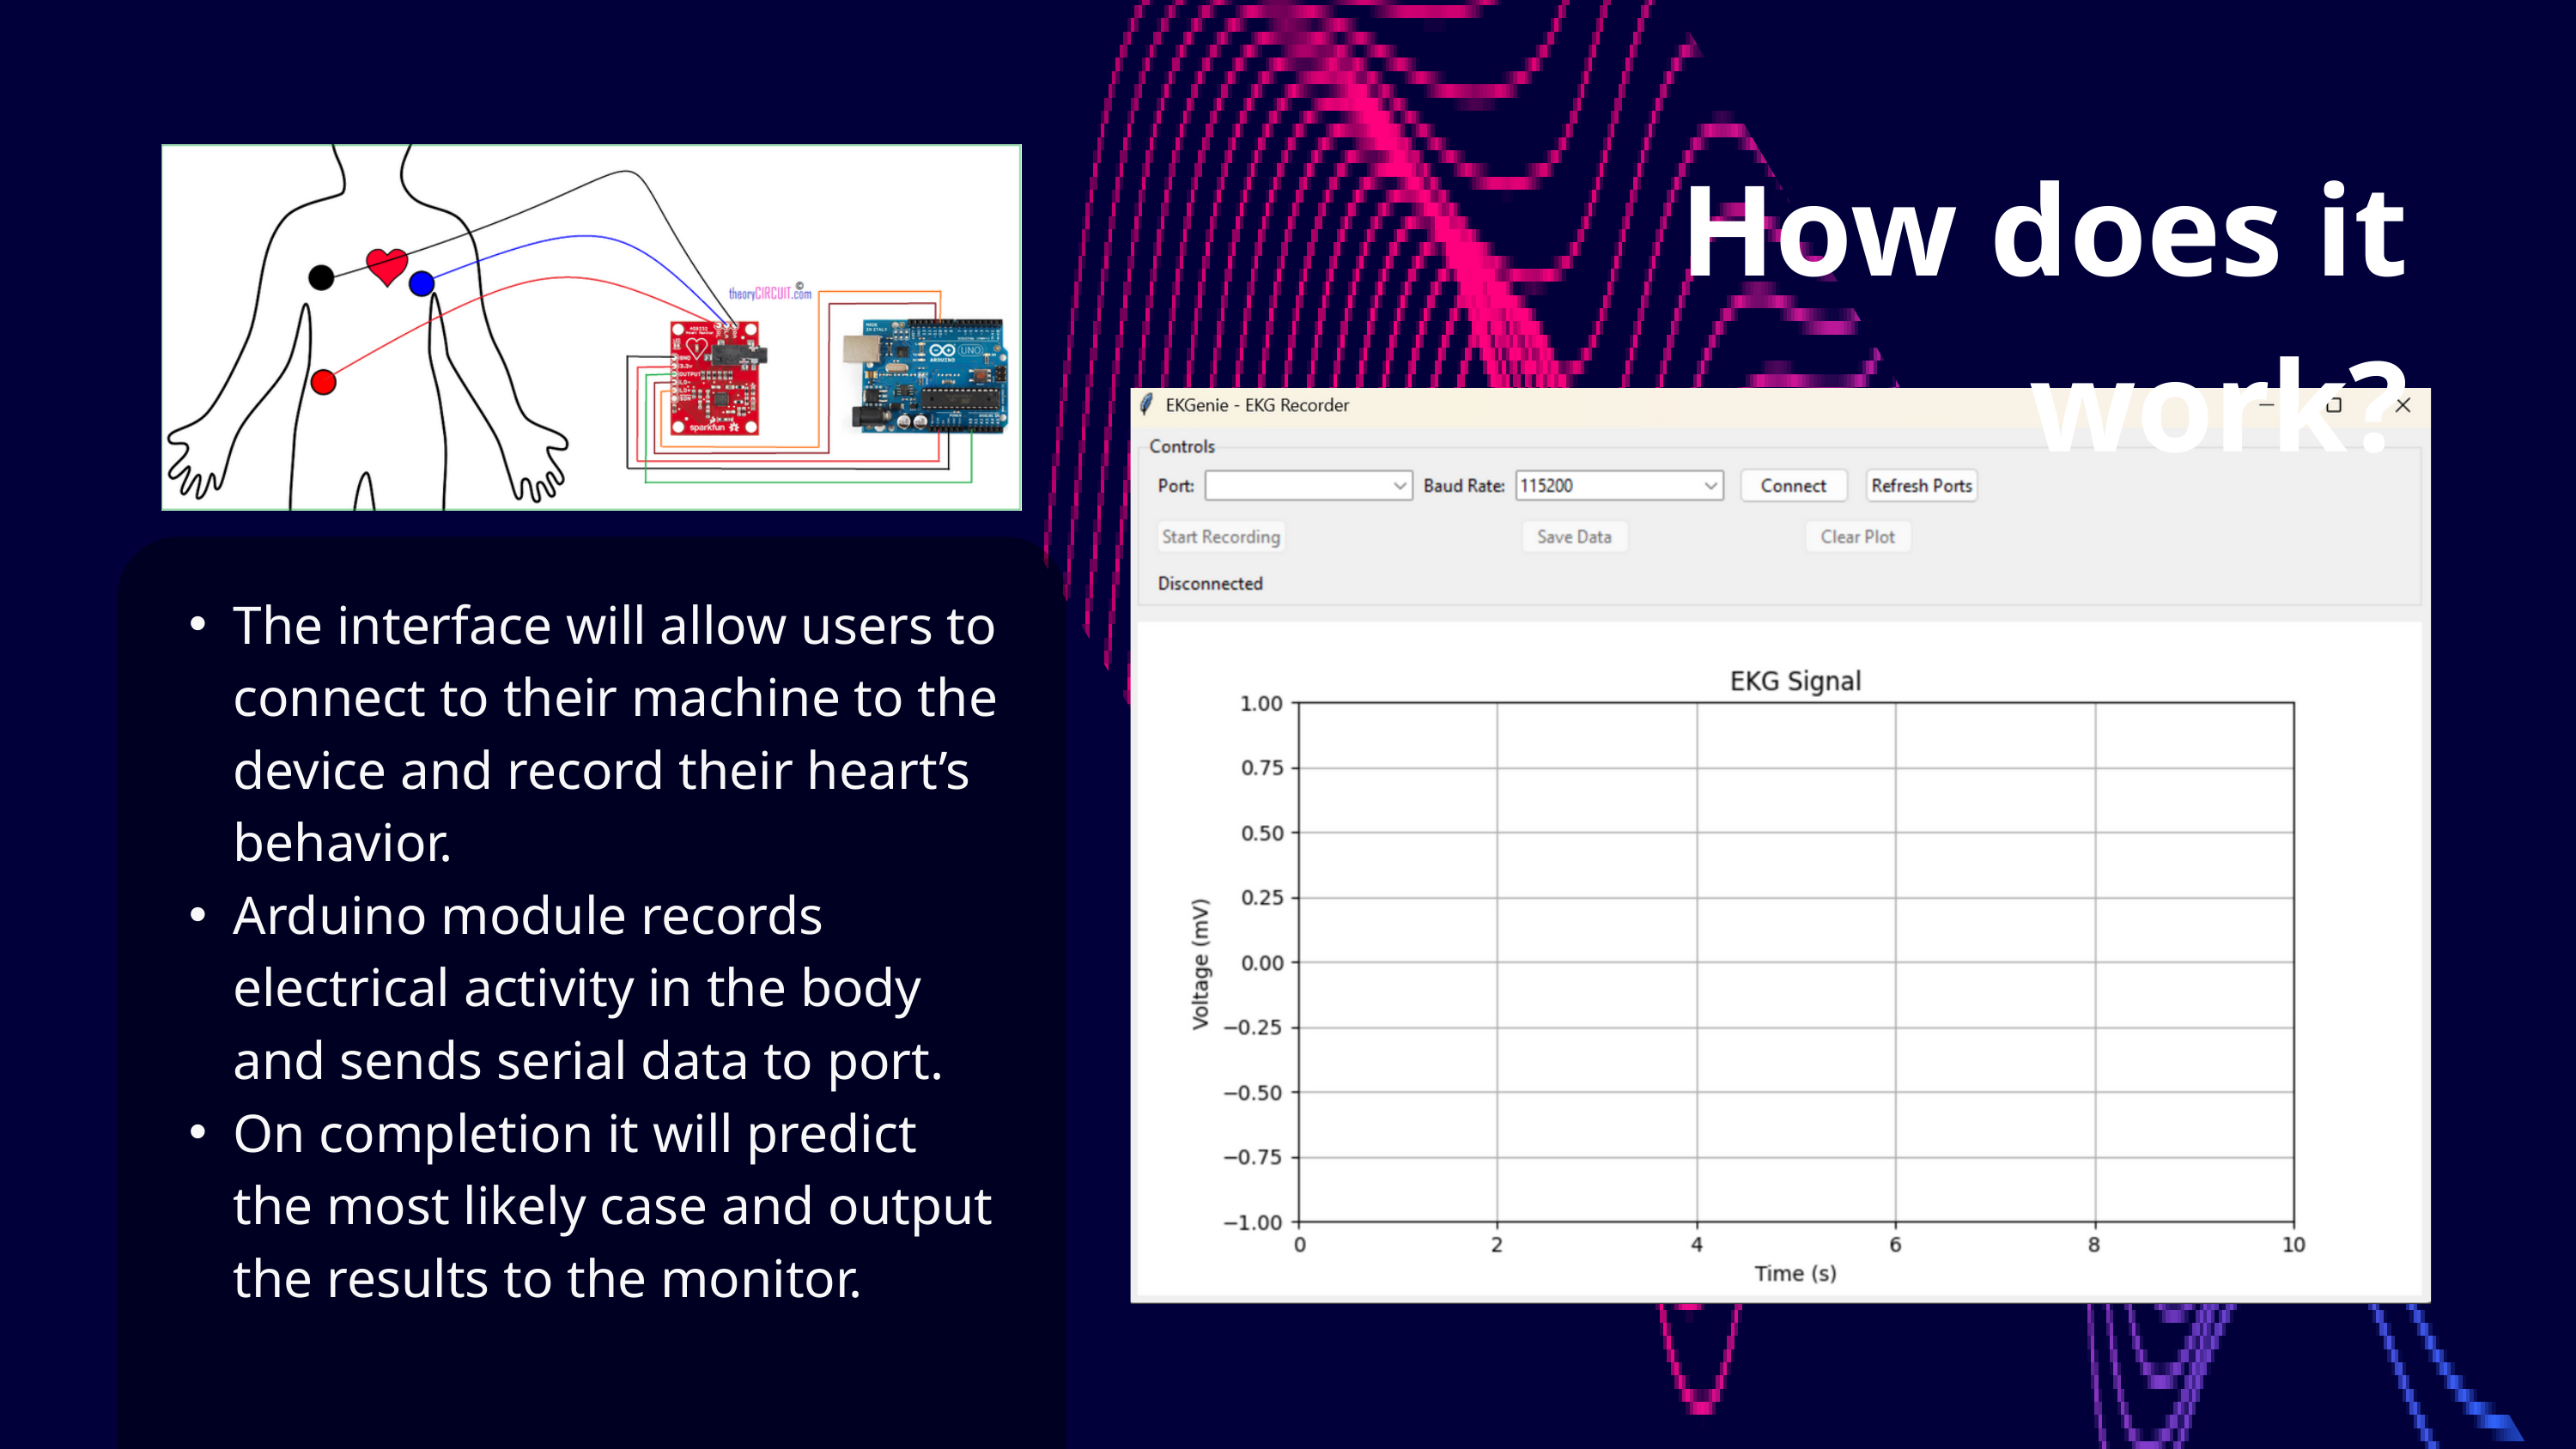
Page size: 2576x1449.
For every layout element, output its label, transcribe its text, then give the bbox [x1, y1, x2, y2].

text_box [117, 536, 1067, 1449]
text_box How does it work? [1315, 125, 2409, 477]
text_box [161, 144, 1022, 511]
text_box [710, 0, 1746, 708]
text_box [1130, 388, 2432, 1304]
text_box [1483, 1284, 2530, 1449]
